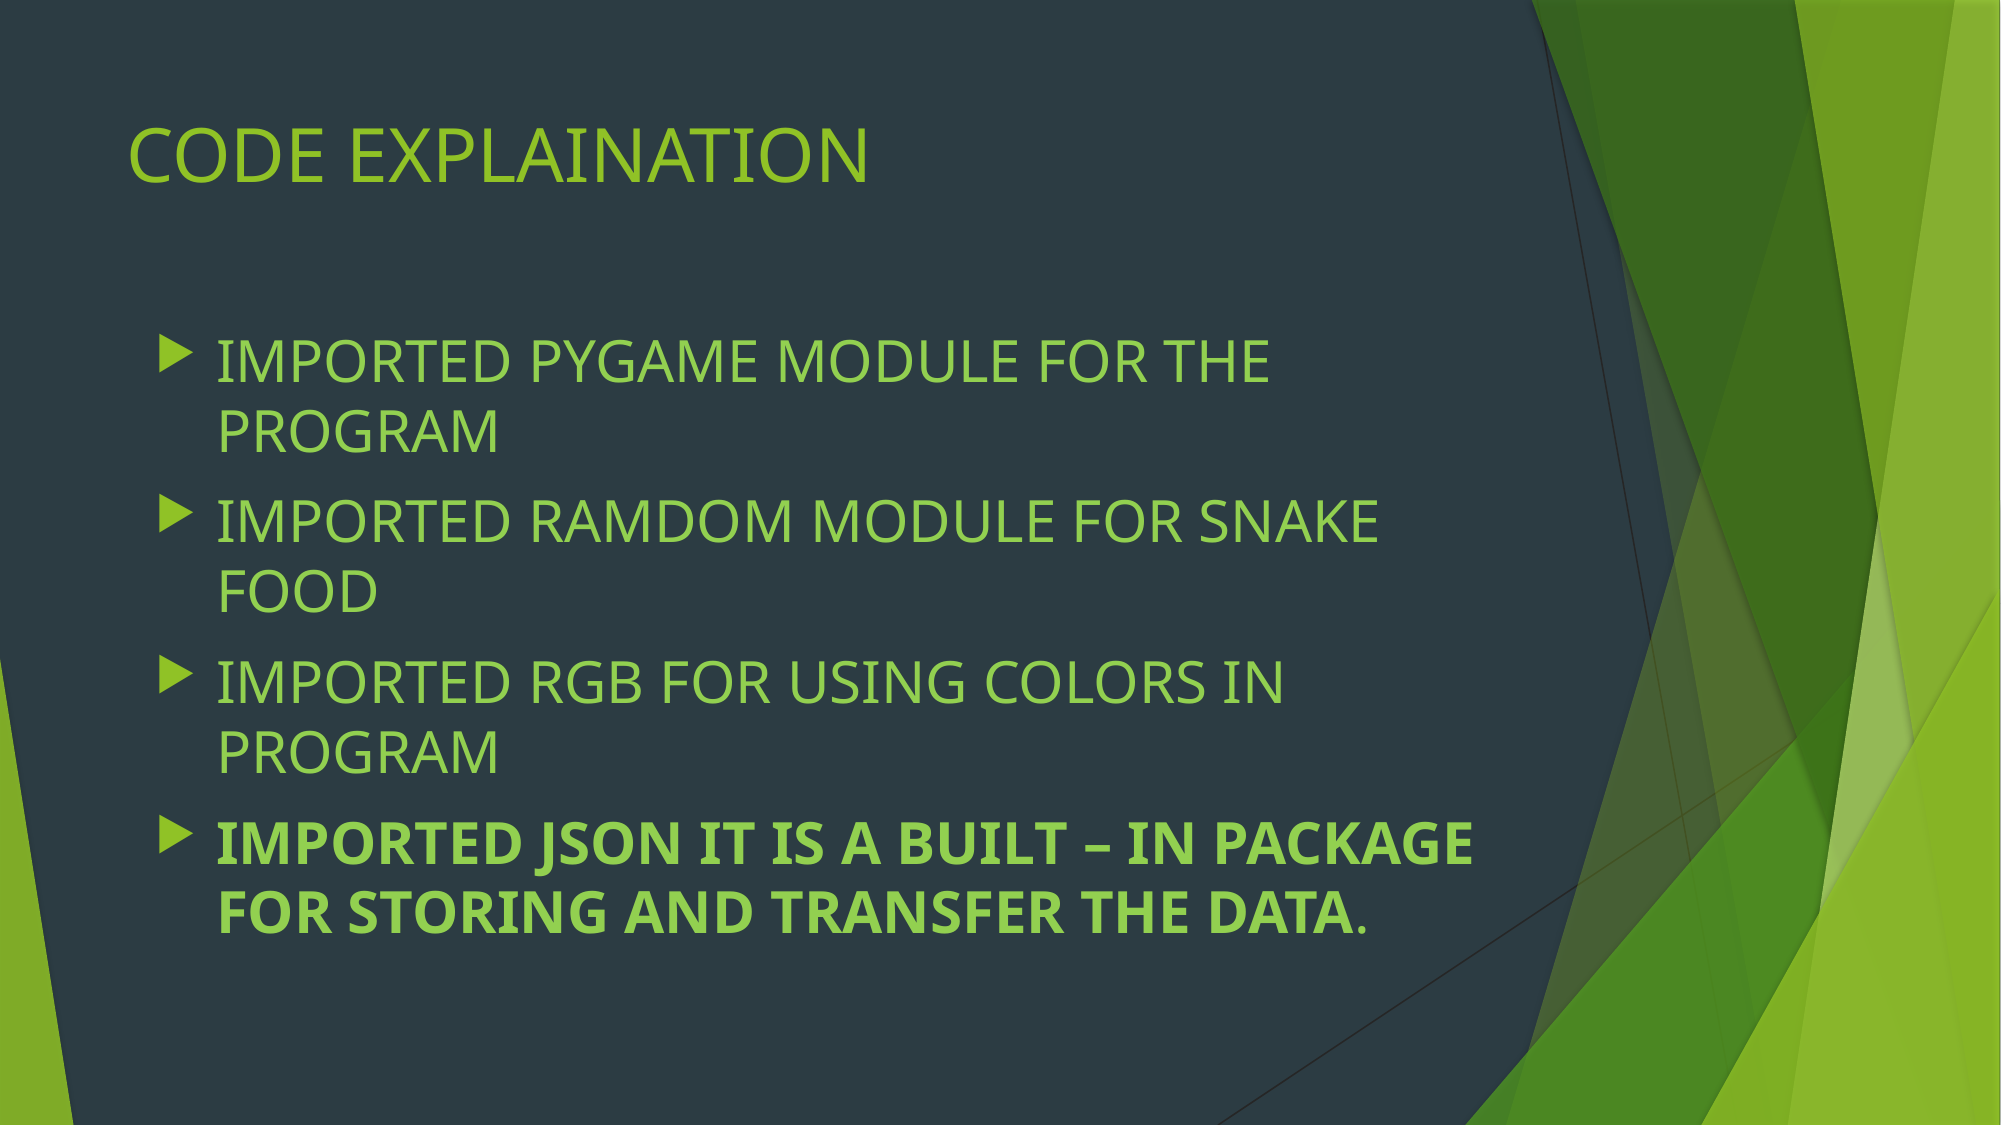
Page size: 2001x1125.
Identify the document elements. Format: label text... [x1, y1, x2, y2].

list IMPORTED PYGAME MODULE FOR THE PROGRAM IMPORTED RAMDOM MODULE FOR SNAKE FOOD IMPORTED RGB FOR USING COLORS IN PROGRAM IMPORTED JSON IT IS A BUILT – IN PACKAGE FOR STORING AND TRANSFER THE DATA. [140, 316, 1551, 954]
title CODE EXPLAINATION [111, 99, 1522, 317]
